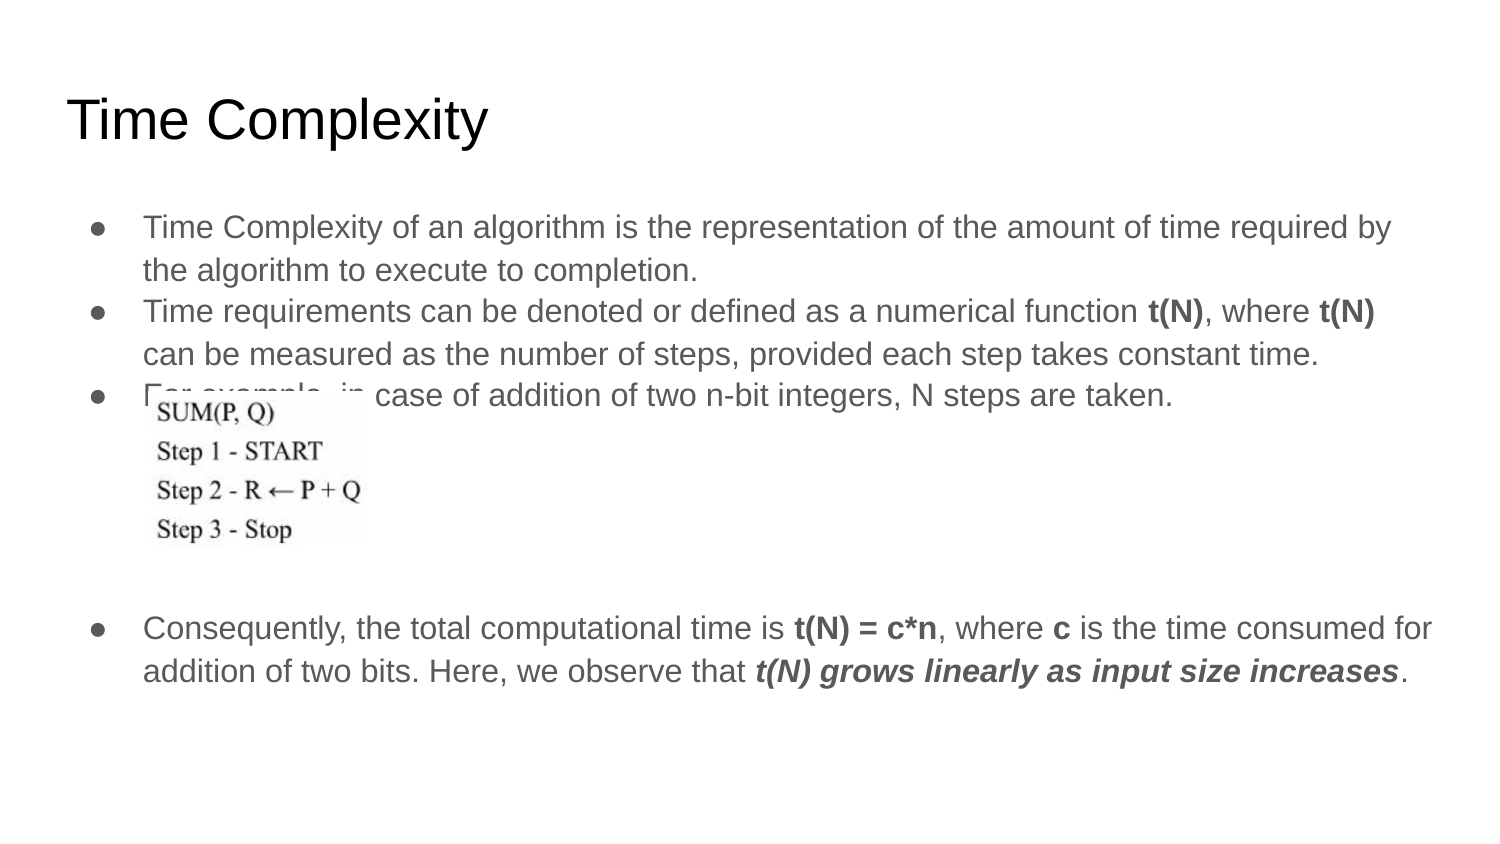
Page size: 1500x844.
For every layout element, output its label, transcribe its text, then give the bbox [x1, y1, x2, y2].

picture [148, 391, 368, 547]
list Time Complexity of an algorithm is the representation of the amount of time required by the algorithm to execute to completion. Time requirements can be denoted or defined as a numerical function t(N), where t(N) can be measured as the number of steps, provided each step takes constant time. For example, in case of addition of two n-bit integers, N steps are taken. Consequently, the total computational time is t(N) = c*n, where c is the time consumed for addition of two bits. Here, we observe that t(N) grows linearly as input size increases. [51, 189, 1449, 750]
title Time Complexity [51, 72, 1449, 167]
